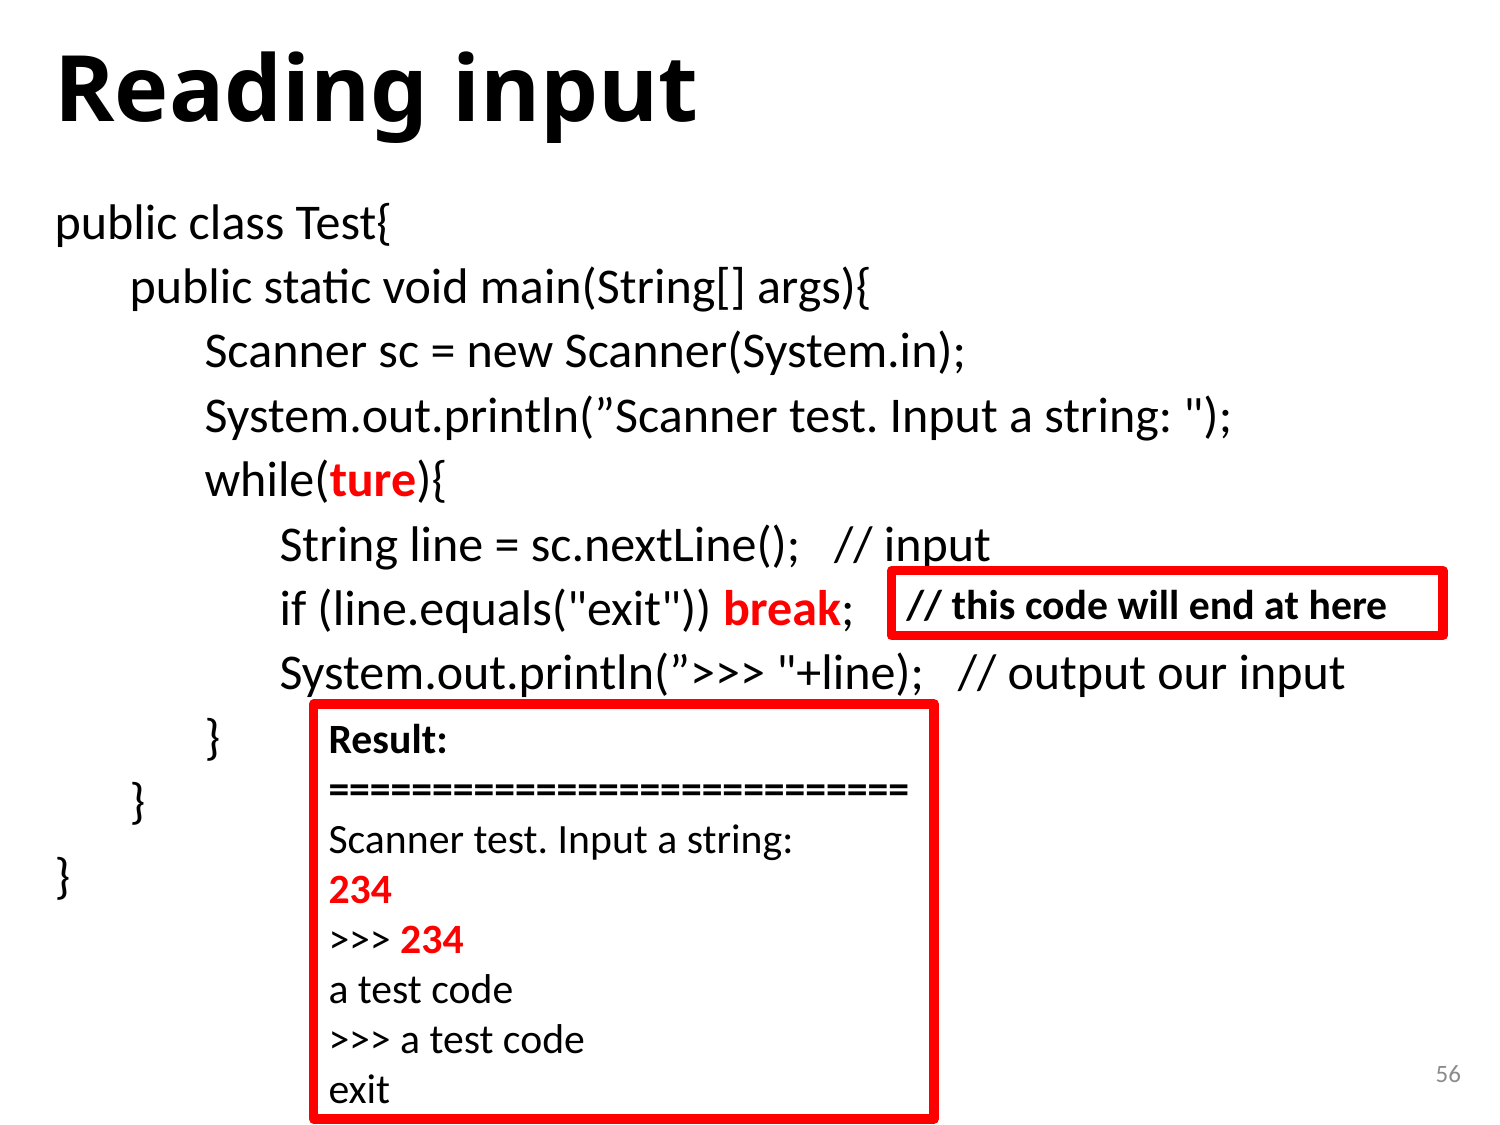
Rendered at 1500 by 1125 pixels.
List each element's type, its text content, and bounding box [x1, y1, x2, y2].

title Reading input [39, 22, 1461, 161]
text_box // this code will end at here [891, 570, 1444, 636]
list public class Test{ public static void main(String[] args){ Scanner sc = new Scanner(System.in); System.out.println(”Scanner test. Input a string: "); while(ture){ String line = sc.nextLine(); // input if (line.equals("exit")) break; System.out.println(”>>> "+line); // output our input } } } [39, 188, 1461, 1085]
slide_number 56 [1138, 1042, 1477, 1103]
text_box Result: ============================ Scanner test. Input a string: 234 >>> 234 a test code >>> a test code exit [313, 704, 935, 1119]
